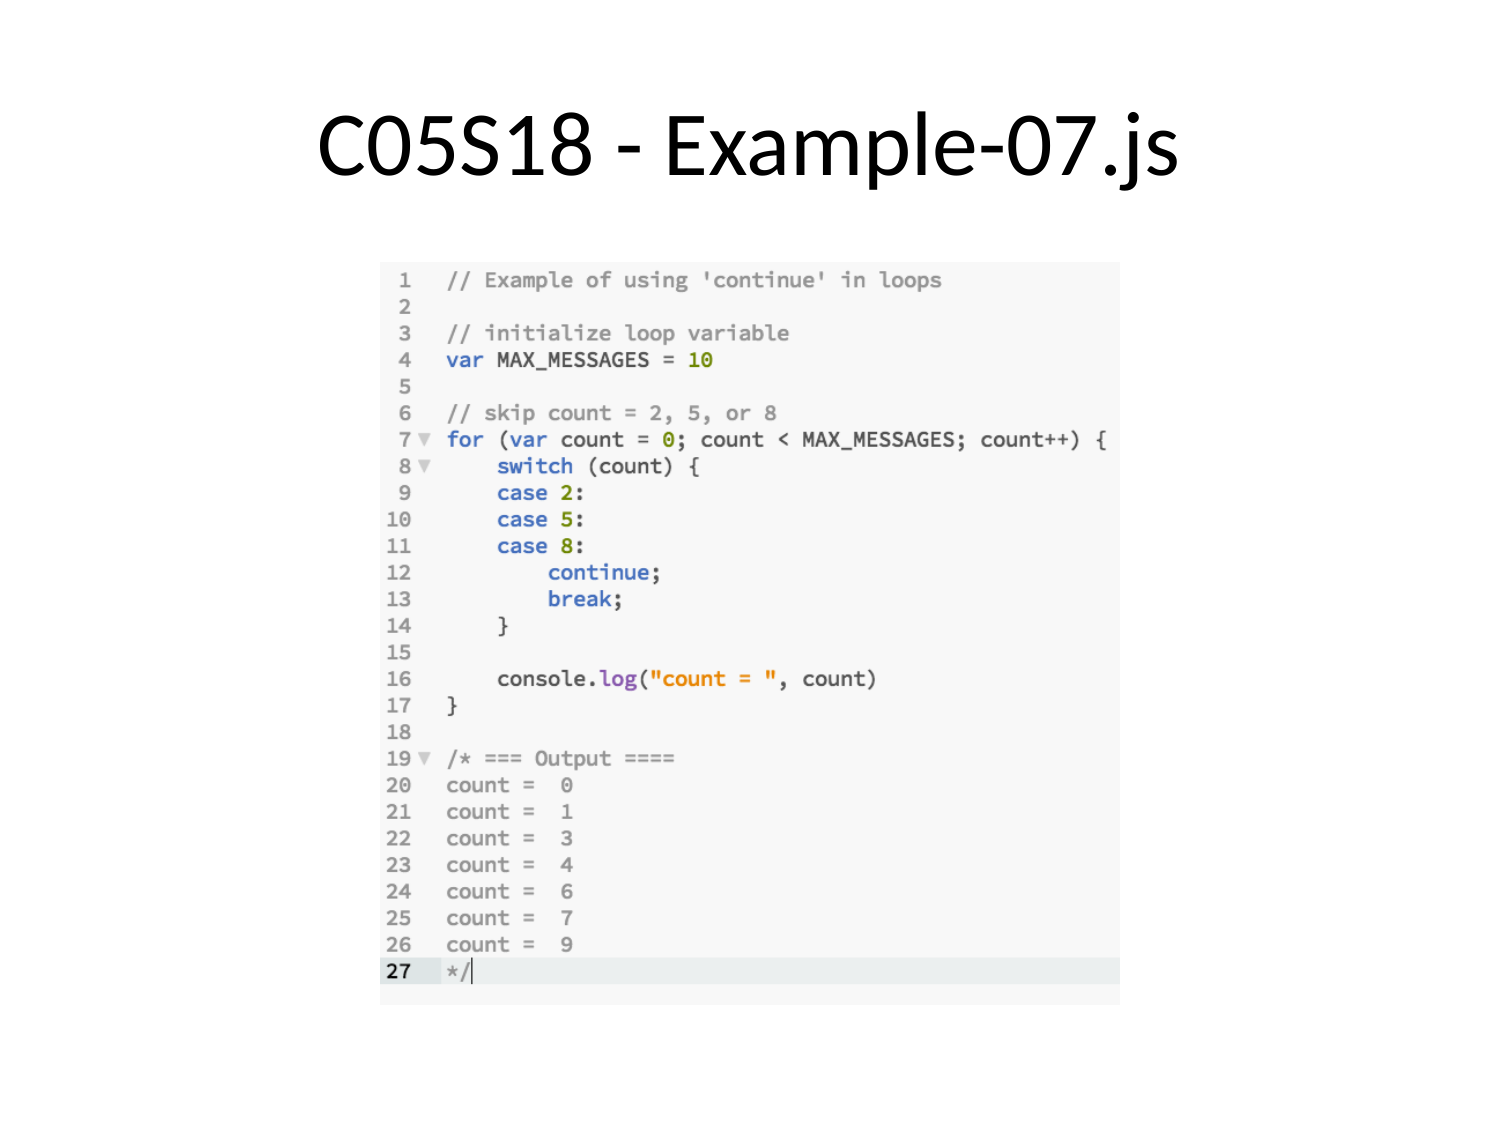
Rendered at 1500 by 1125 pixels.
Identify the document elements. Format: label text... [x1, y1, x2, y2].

title C05S18 - Example-07.js [75, 45, 1425, 233]
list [74, 262, 1426, 1006]
